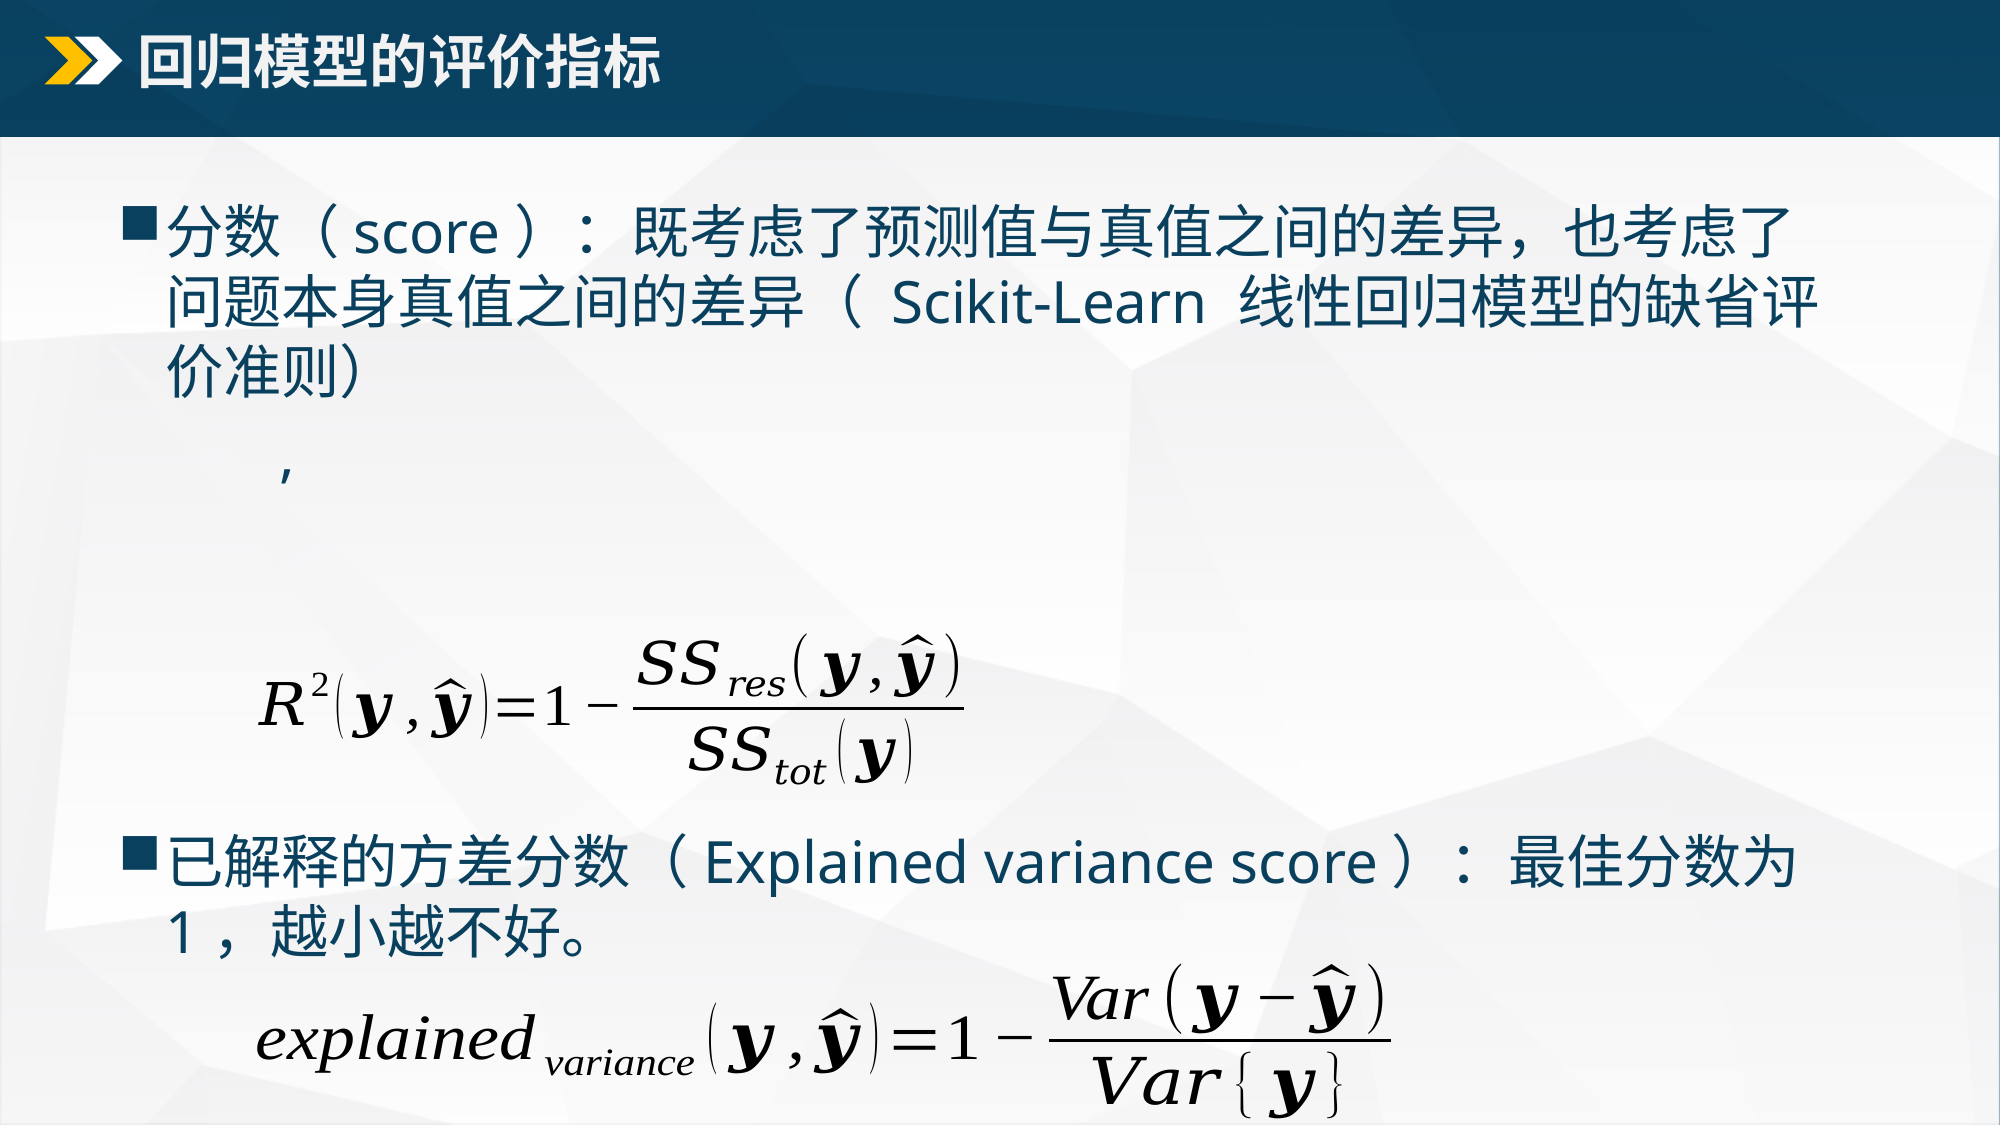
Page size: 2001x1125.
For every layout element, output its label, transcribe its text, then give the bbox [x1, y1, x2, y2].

title 回归模型的评价指标 [122, 25, 1723, 137]
picture [0, 0, 2000, 1125]
